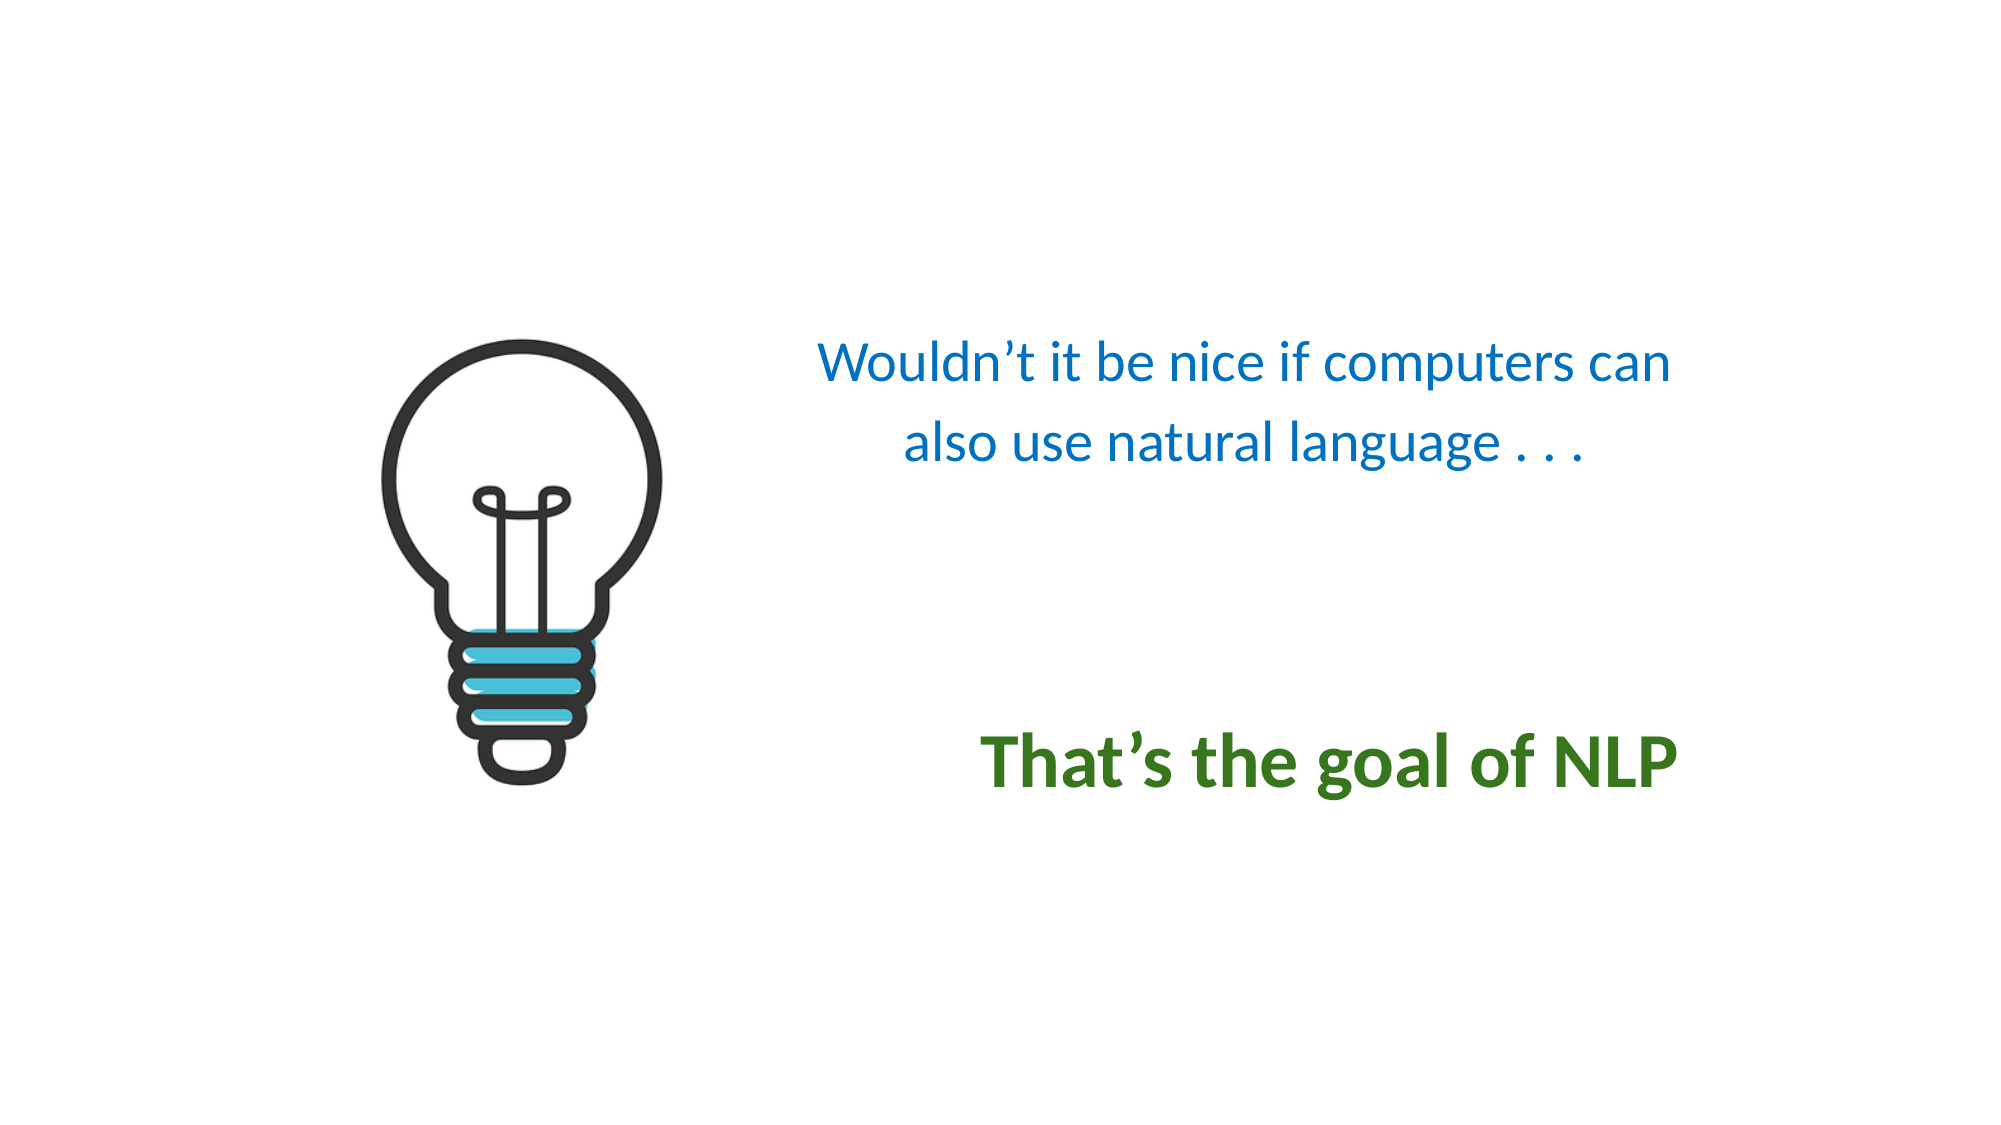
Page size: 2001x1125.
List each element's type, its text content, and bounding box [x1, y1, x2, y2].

text_box Wouldn’t it be nice if computers can also use natural language . . . [977, 257, 1722, 529]
text_box That’s the goal of NLP [977, 631, 1788, 868]
picture [66, 107, 978, 1018]
